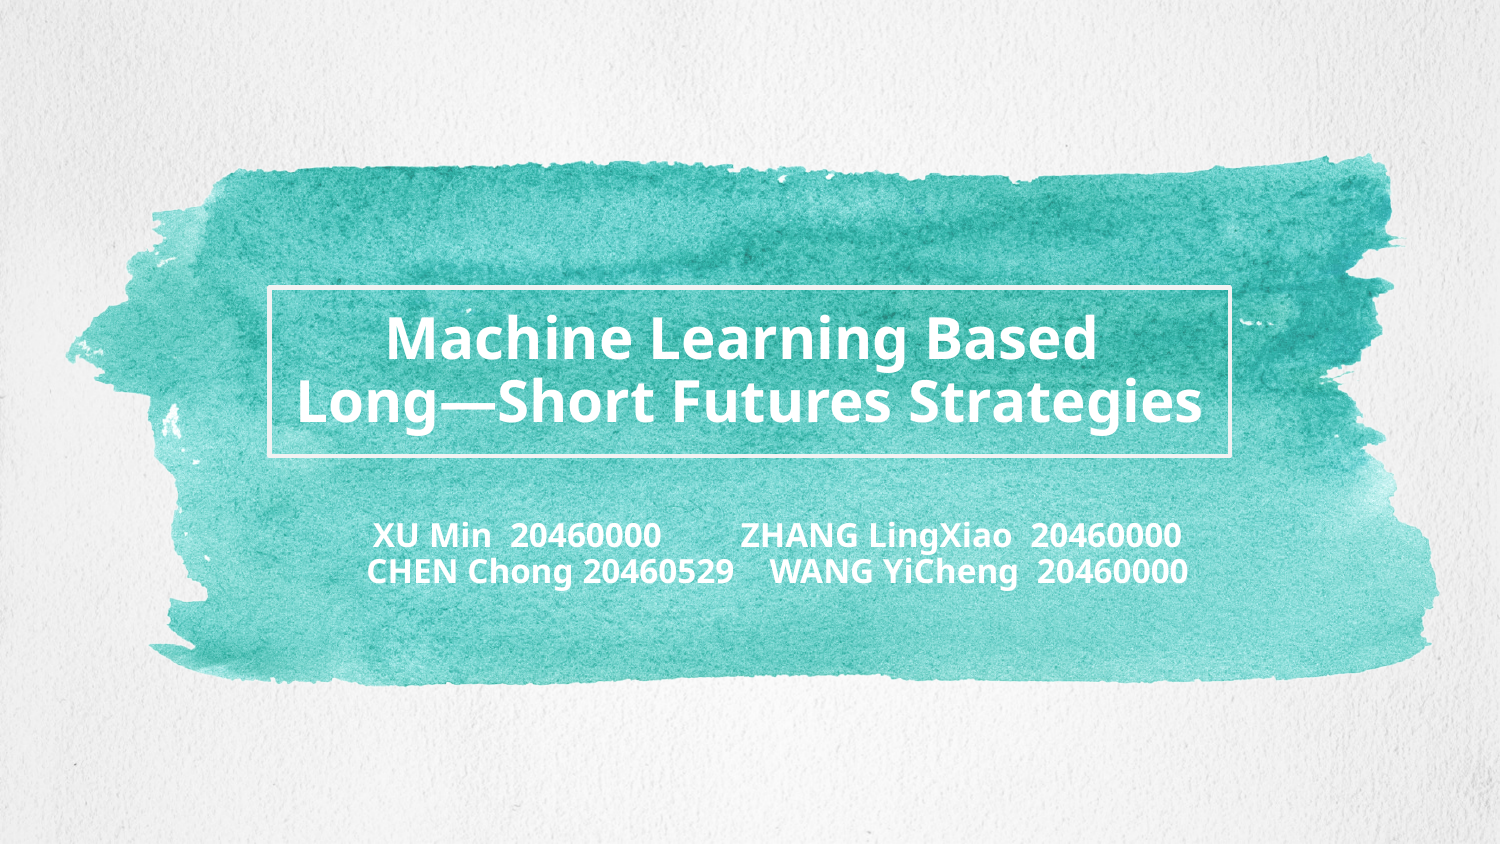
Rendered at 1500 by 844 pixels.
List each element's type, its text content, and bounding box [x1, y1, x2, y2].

picture [0, 0, 1500, 844]
title Machine Learning Based Long—Short Futures Strategies [269, 287, 1230, 457]
list XU Min 20460000 ZHANG LingXiao 20460000 CHEN Chong 20460529 WANG YiCheng 20460000 [74, 516, 1425, 801]
